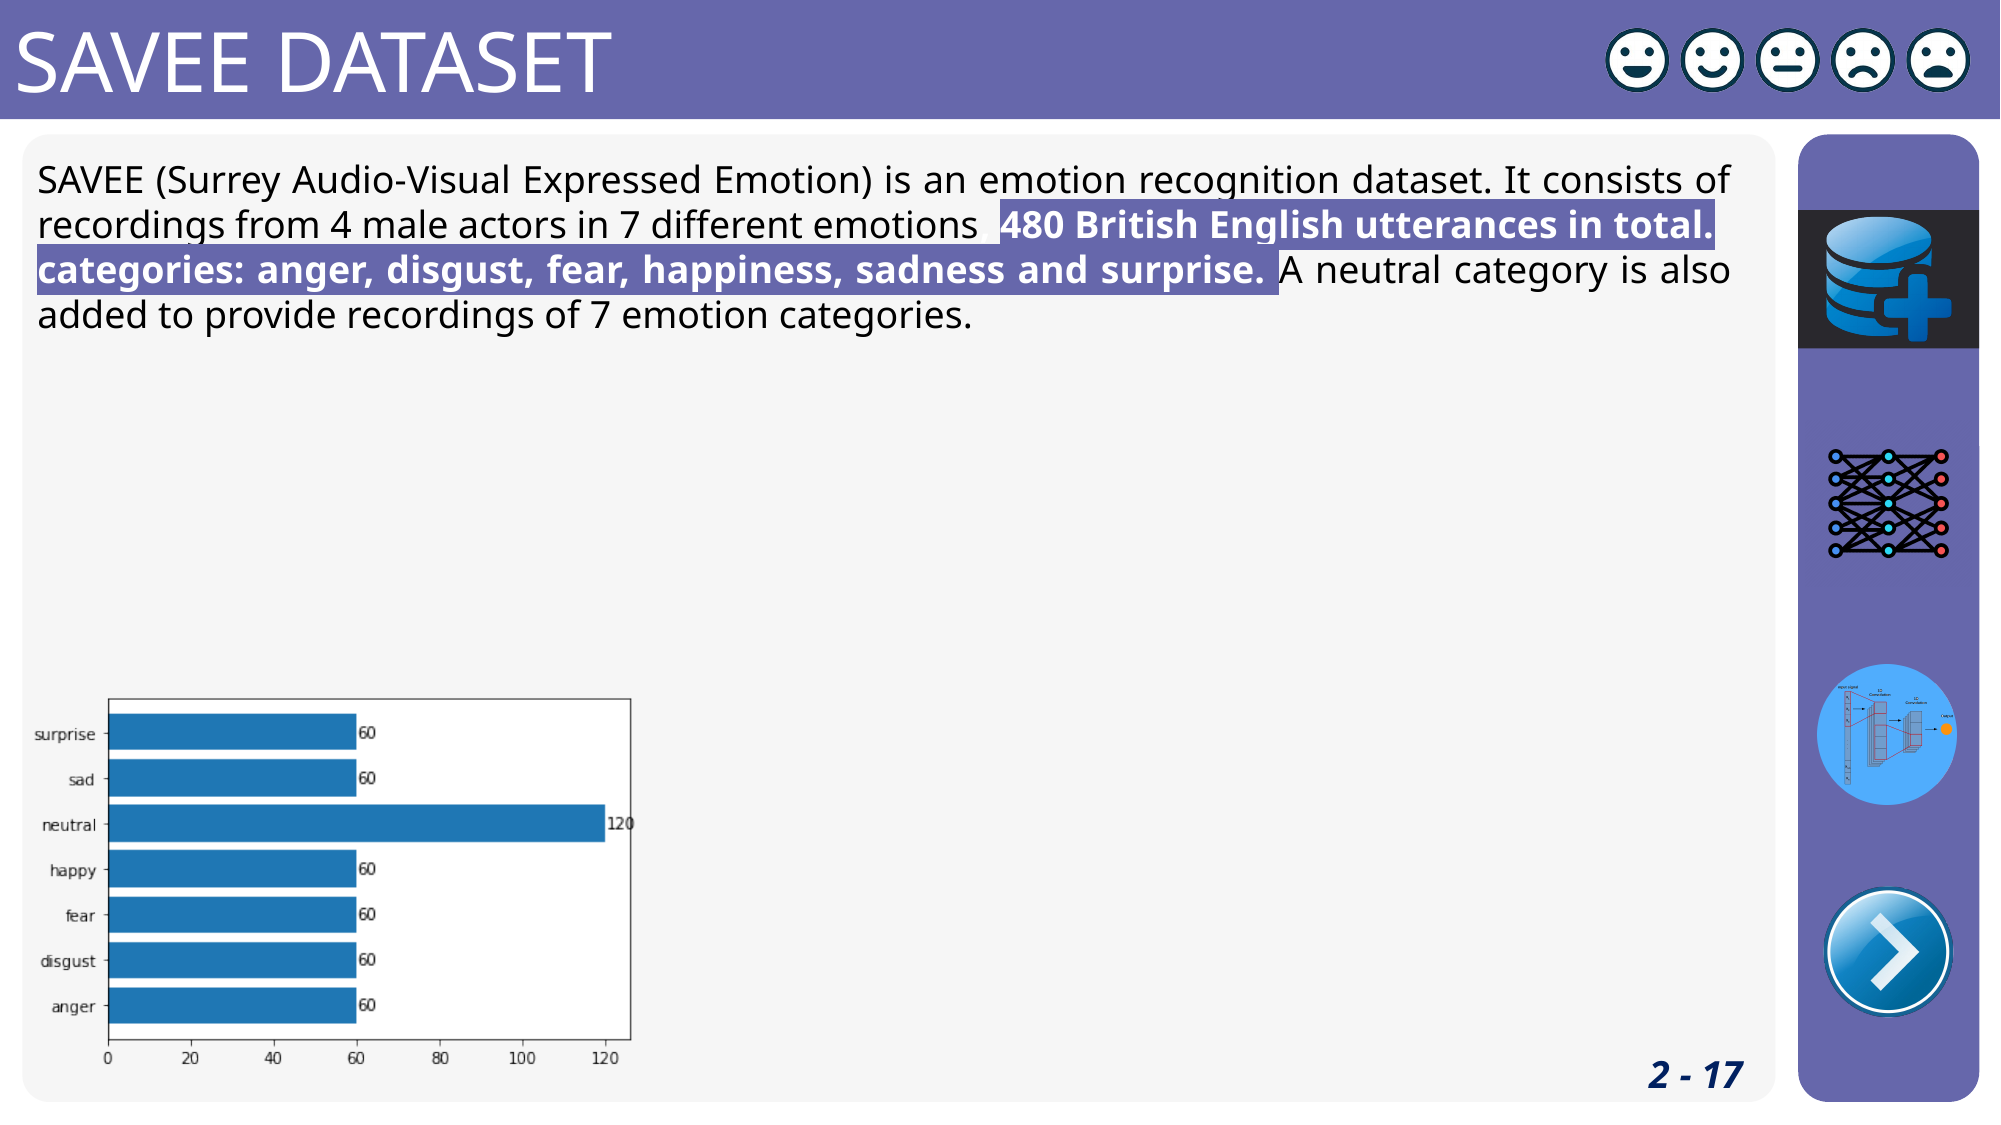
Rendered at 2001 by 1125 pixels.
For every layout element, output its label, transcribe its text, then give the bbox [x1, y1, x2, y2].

text_box SAVEE (Surrey Audio-Visual Expressed Emotion) is an emotion recognition dataset. It consists of recordings from 4 male actors in 7 different emotions, 480 British English utterances in total. categories: anger, disgust, fear, happiness, sadness and surprise. A neutral category is also added to provide recordings of 7 emotion categories. [22, 148, 1747, 344]
picture [1574, 22, 2000, 97]
text_box [21, 133, 1777, 1104]
picture [22, 689, 646, 1077]
picture [1826, 216, 1952, 342]
text_box SAVEE DATASET [0, 0, 2000, 120]
picture [1821, 882, 1957, 1019]
picture [1805, 420, 1972, 587]
picture [1816, 664, 1957, 805]
text_box [1797, 133, 1981, 1103]
text_box 2 - 17 [1634, 1043, 1845, 1104]
text_box [1797, 209, 1980, 350]
